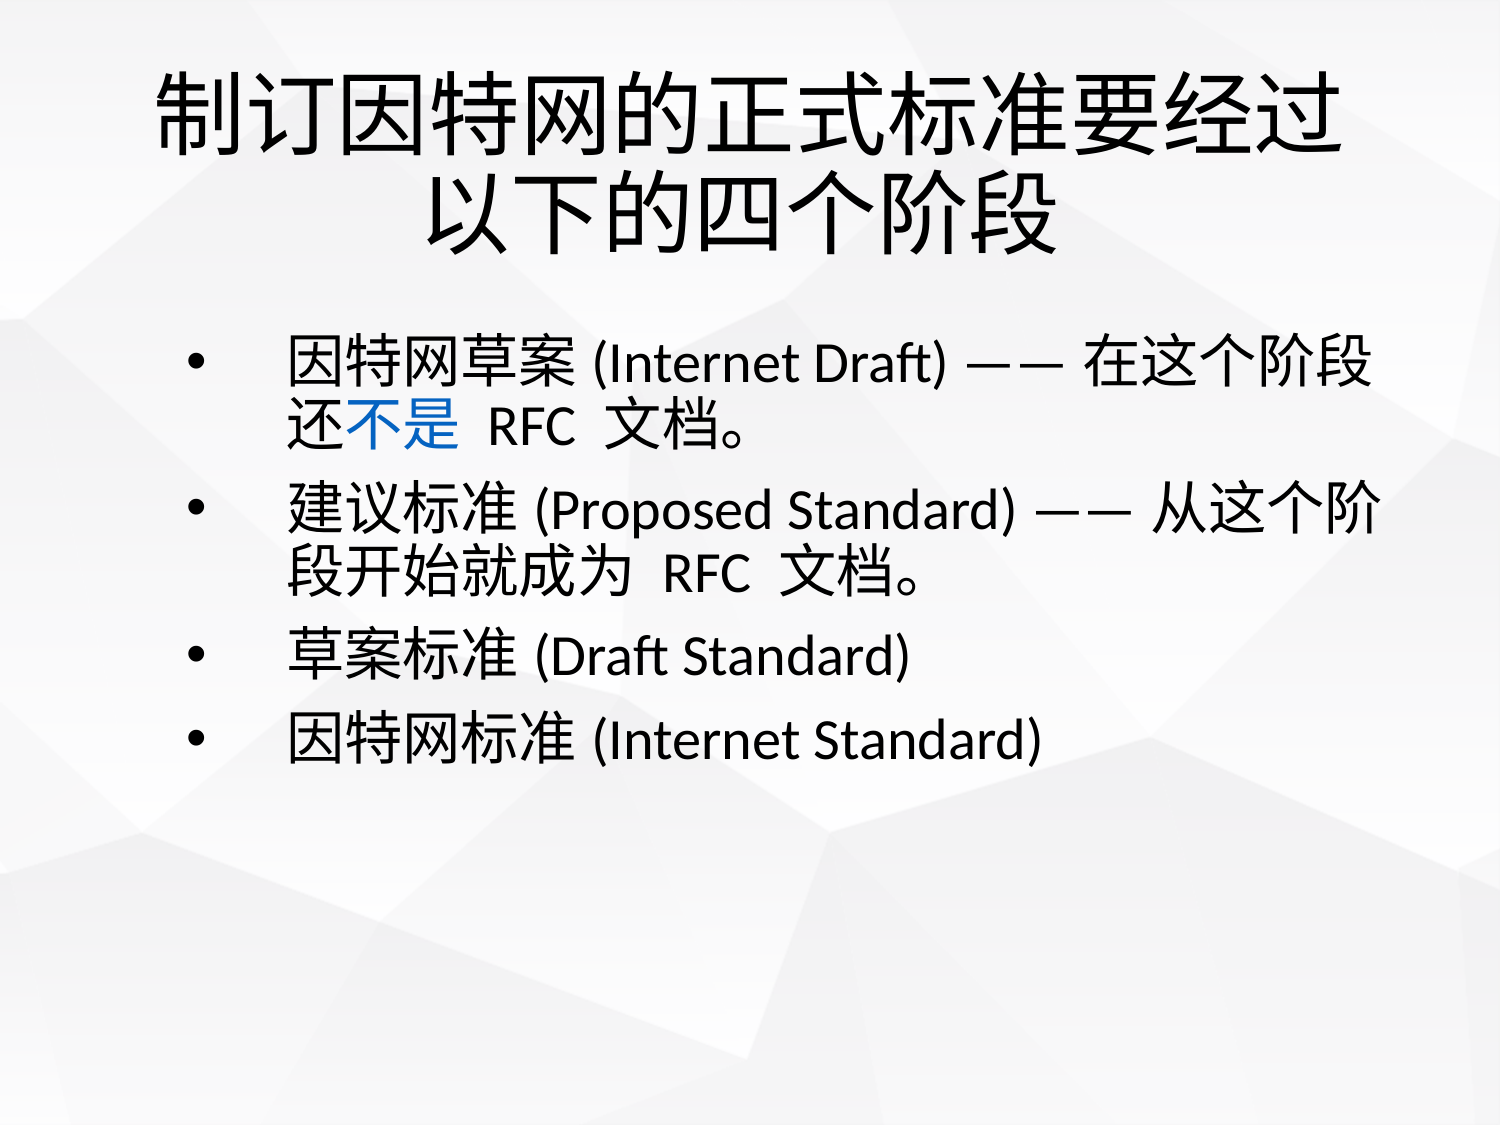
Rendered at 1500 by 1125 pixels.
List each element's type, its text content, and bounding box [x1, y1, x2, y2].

title 制订因特网的正式标准要经过以下的四个阶段 [103, 59, 1397, 278]
picture [0, 0, 1500, 1125]
list 因特网草案(Internet Draft) ——在这个阶段还不是 RFC 文档。 建议标准(Proposed Standard) ——从这个阶段开始就成为 RFC 文档。 草案标准(Draft Standard) 因特网标准(Internet Standard) [171, 324, 1447, 1000]
